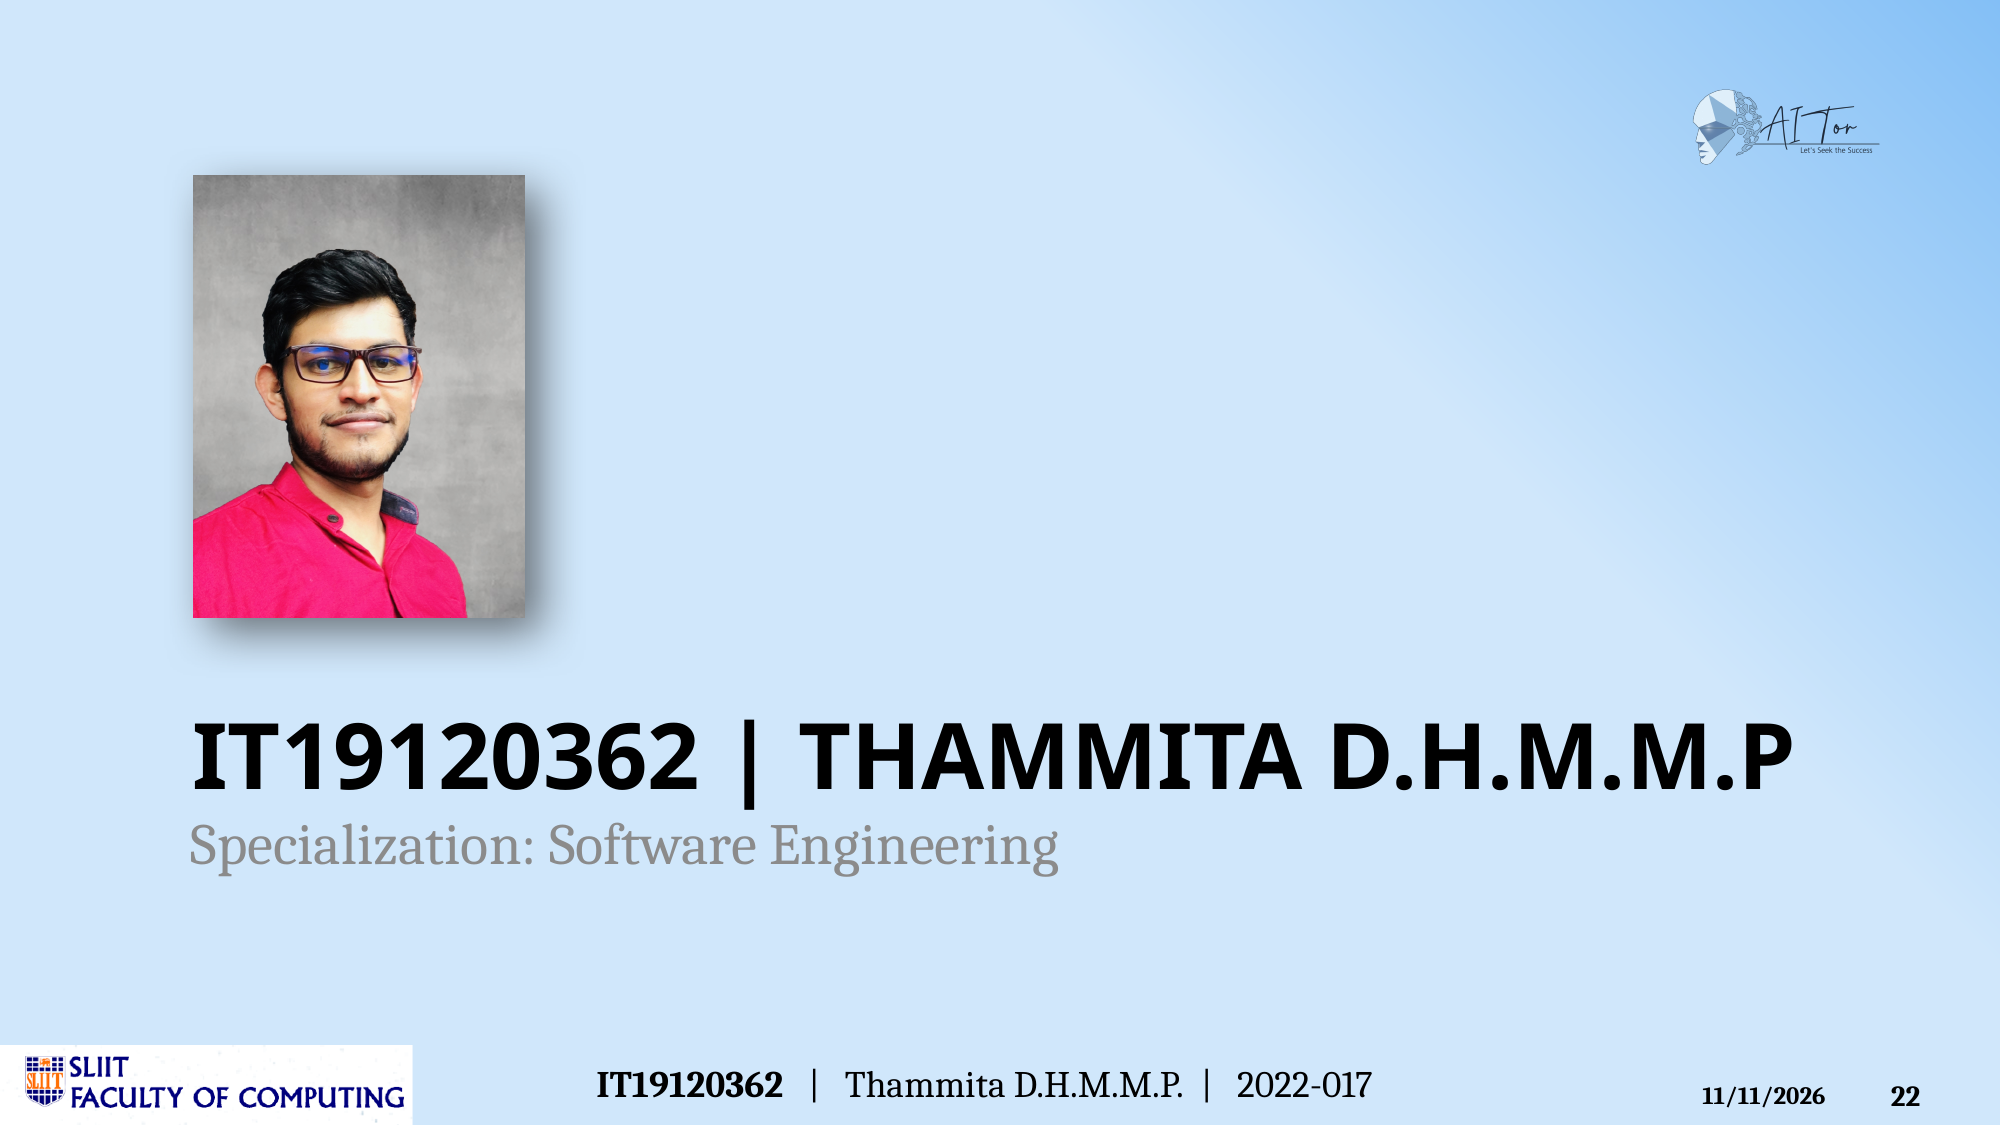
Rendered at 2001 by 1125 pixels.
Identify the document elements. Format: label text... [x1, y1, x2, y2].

picture [1657, 72, 1932, 178]
text_box IT19120362 | Thammita D.H.M.M.P. | 2022-017 [580, 1050, 1702, 1114]
picture [0, 1045, 413, 1125]
picture [193, 175, 526, 618]
title IT19120362 | THAMMITA D.H.M.M.P [177, 632, 1878, 874]
subtitle Specialization: Software Engineering [175, 798, 1576, 899]
